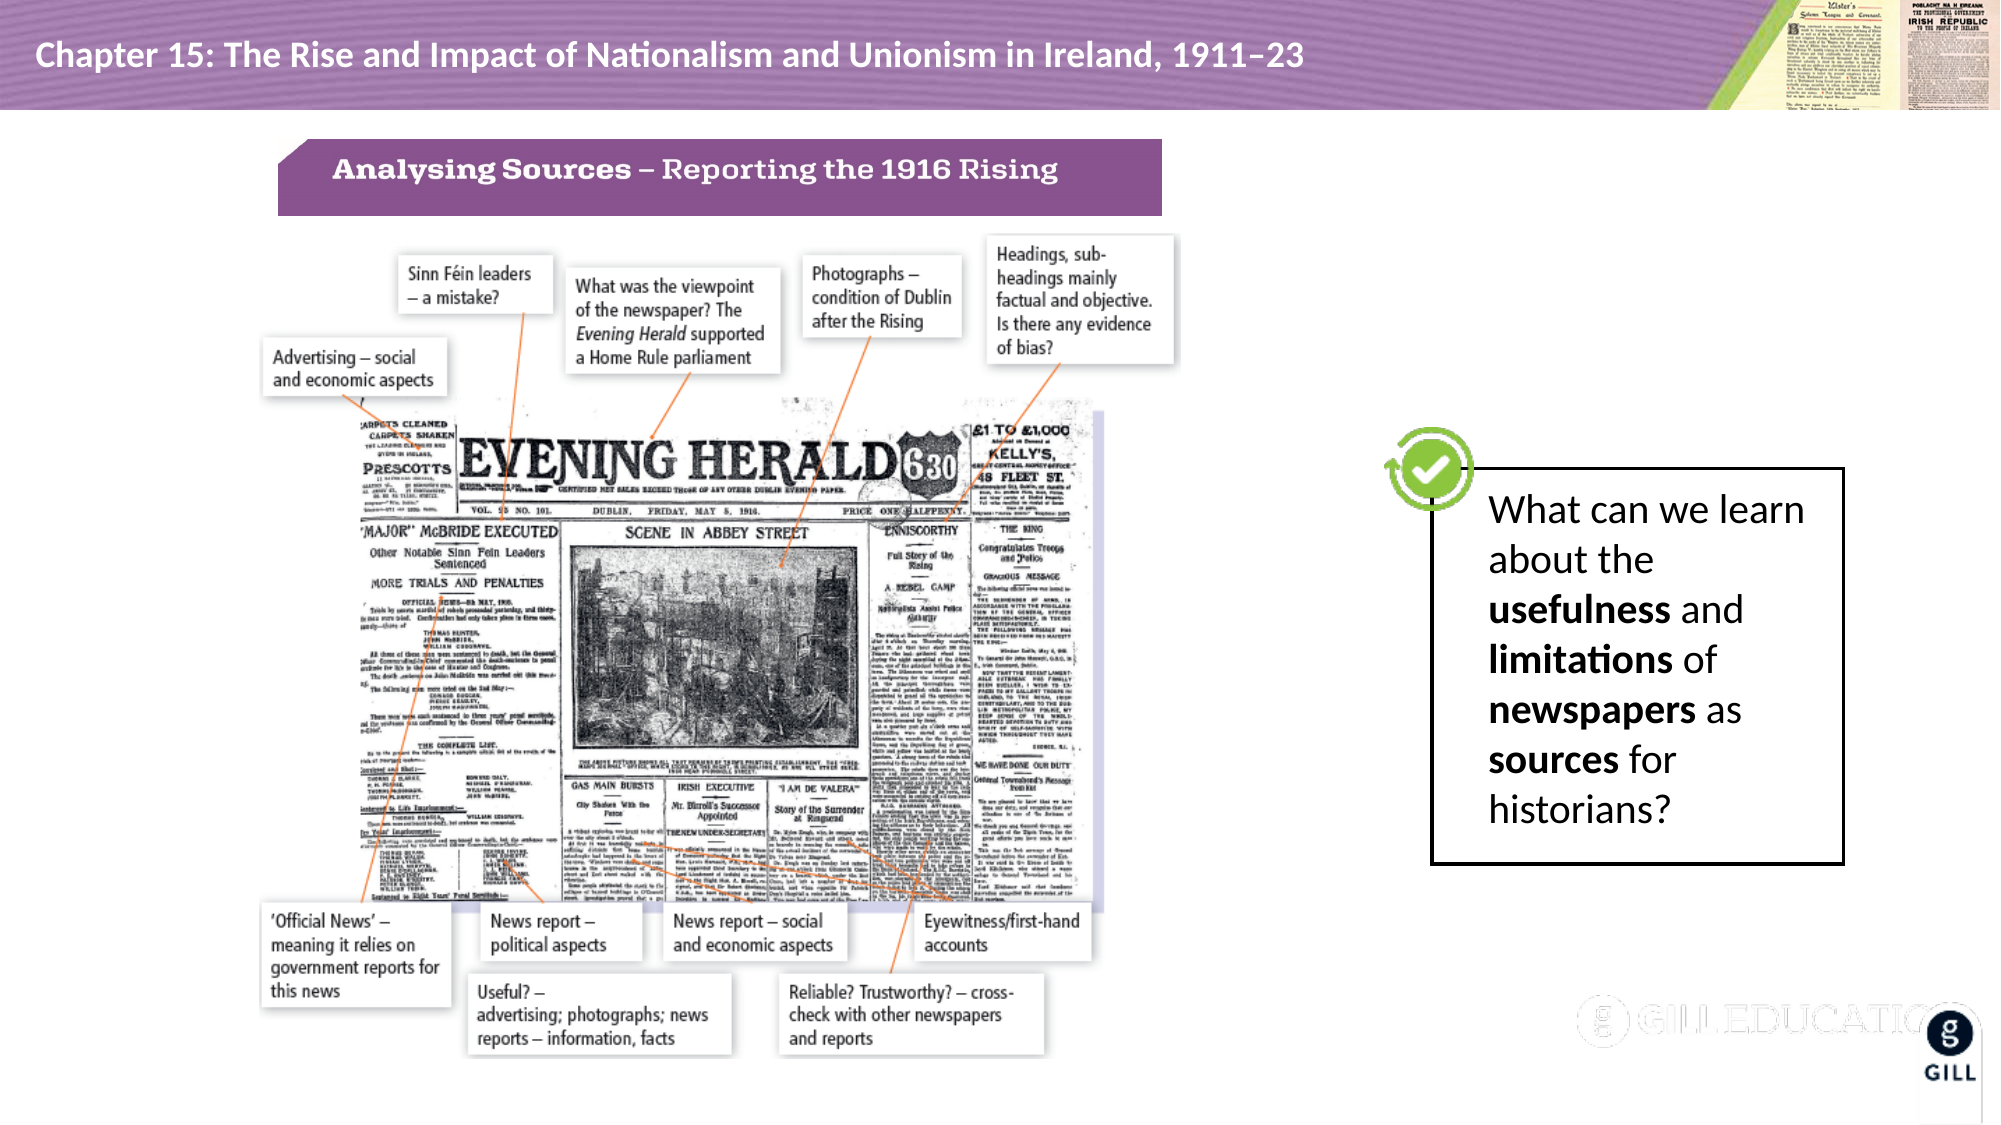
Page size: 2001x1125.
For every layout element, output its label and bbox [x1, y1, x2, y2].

picture [1371, 647, 2001, 1125]
text_box [1384, 427, 1844, 865]
picture [278, 132, 1162, 216]
picture [259, 233, 1181, 1059]
picture [0, 0, 2000, 110]
